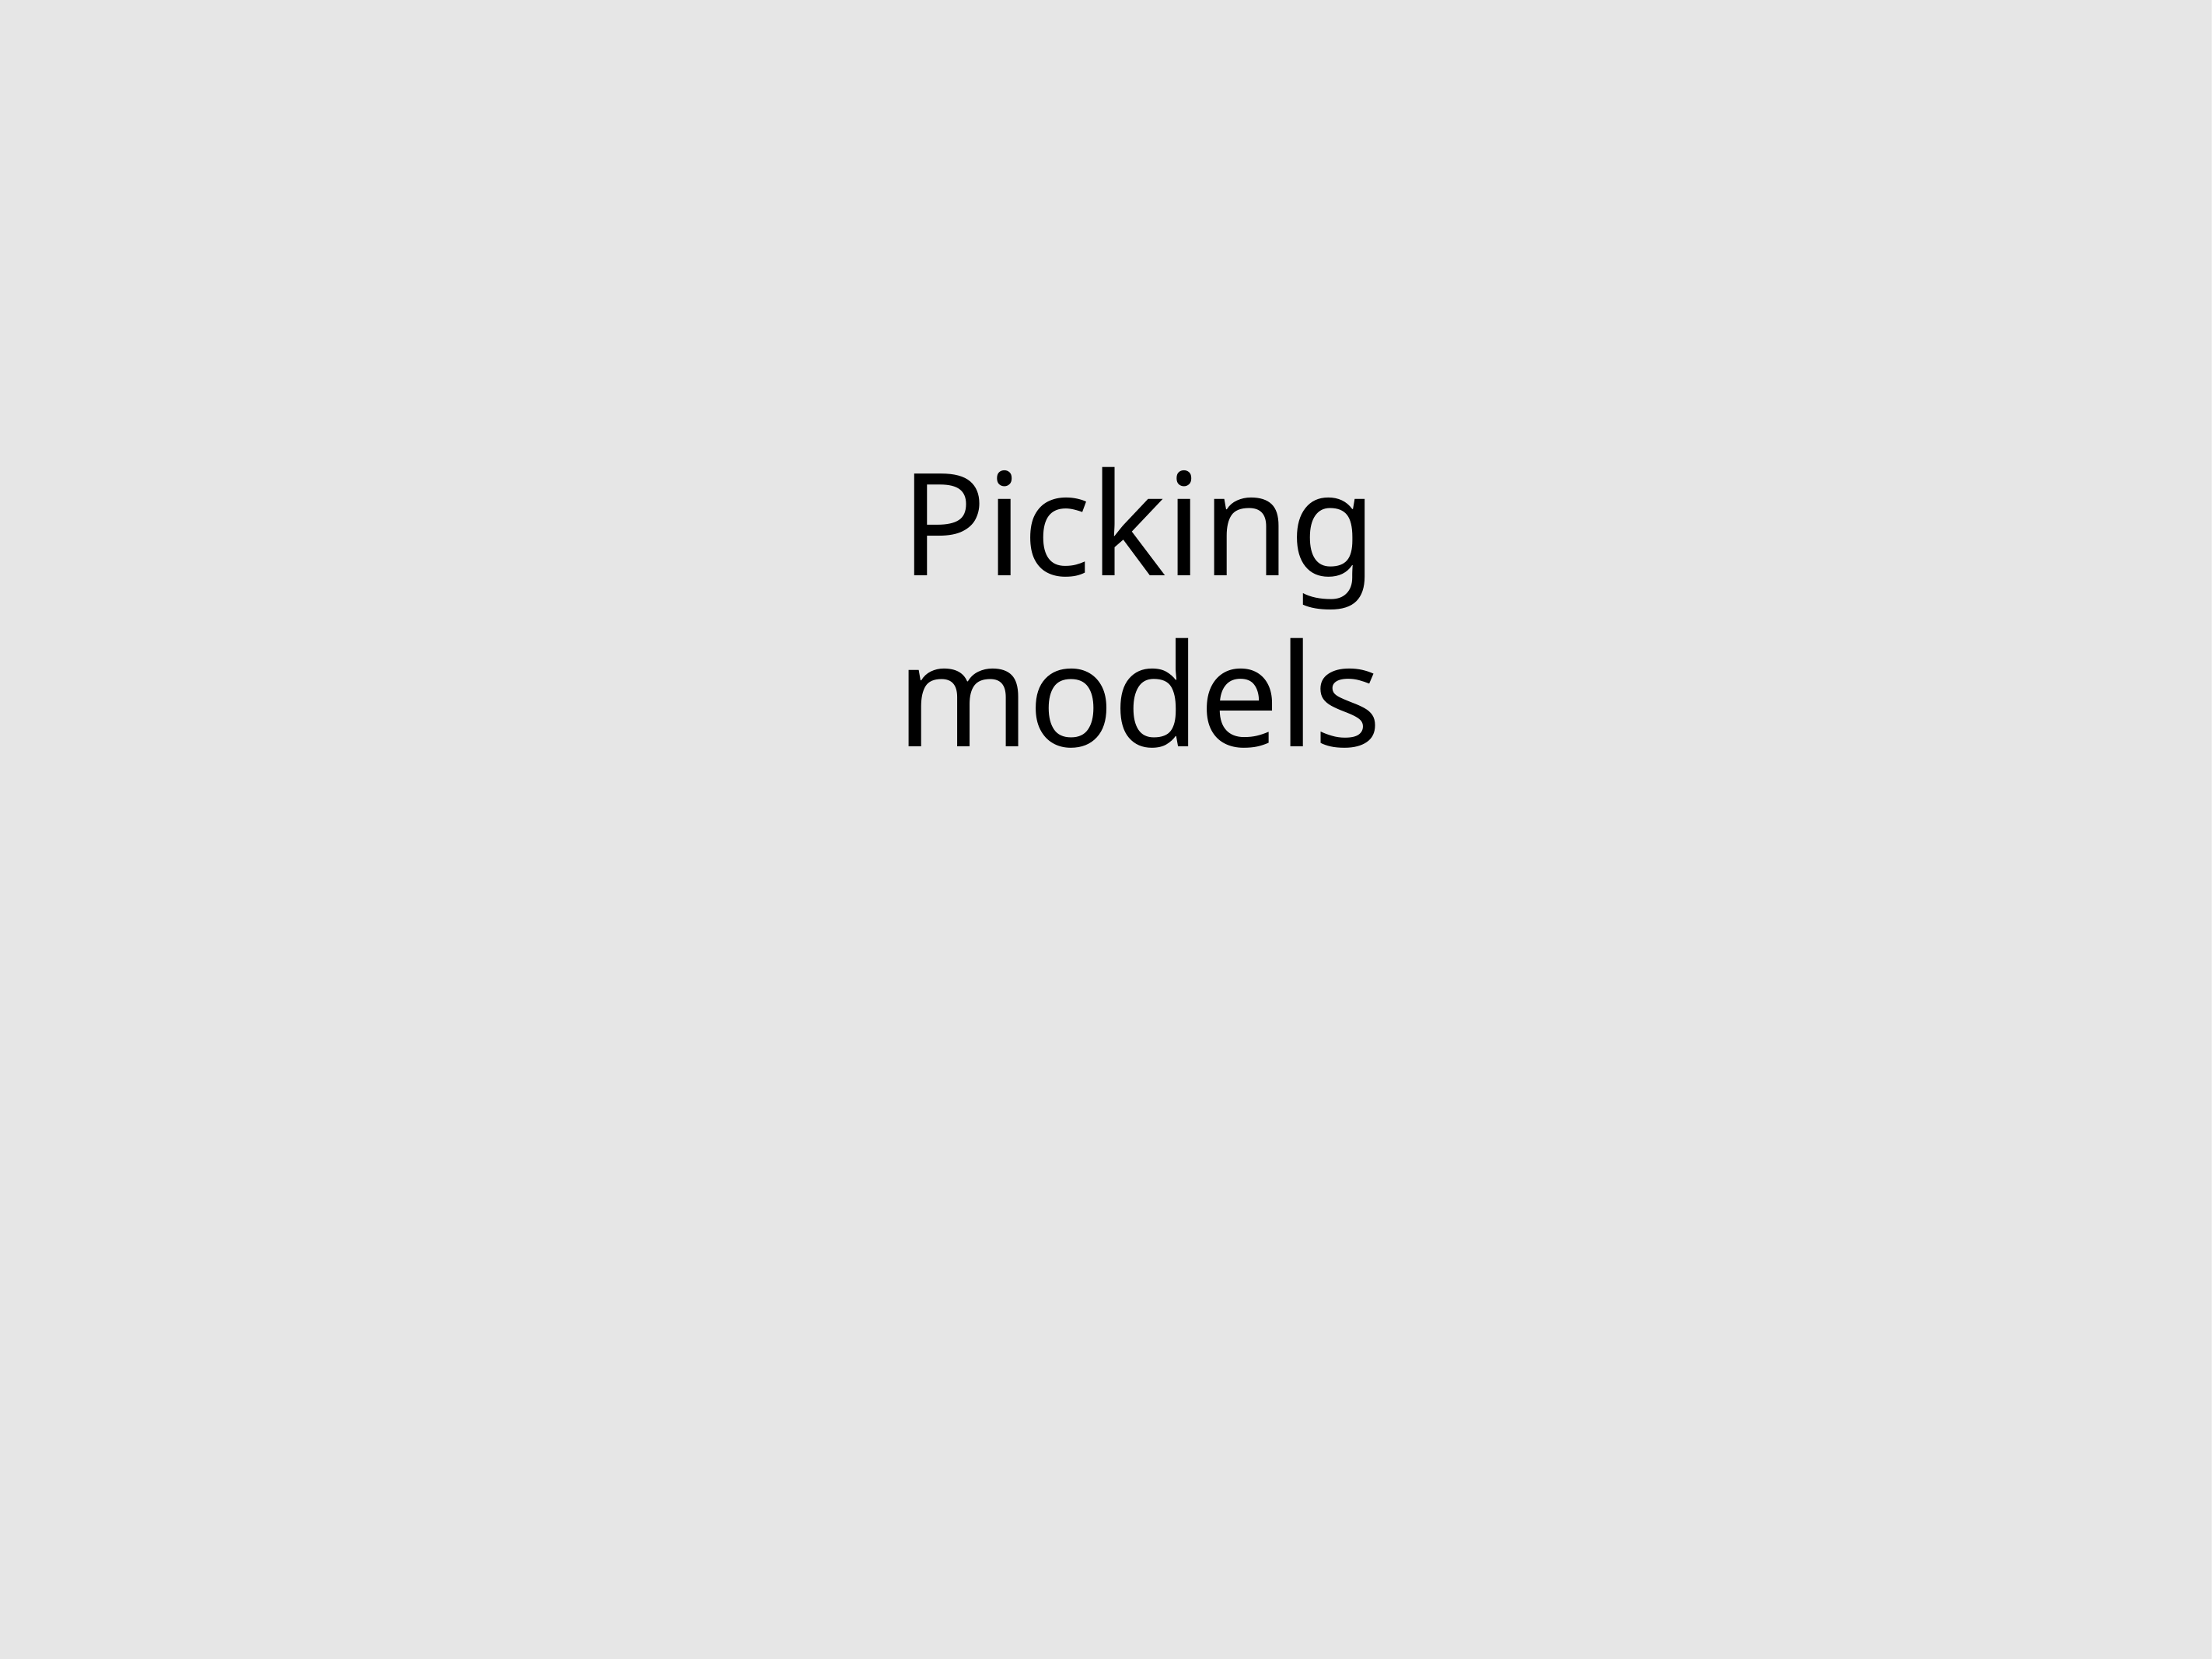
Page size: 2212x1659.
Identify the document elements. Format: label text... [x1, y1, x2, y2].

title Picking models [669, 431, 1607, 776]
